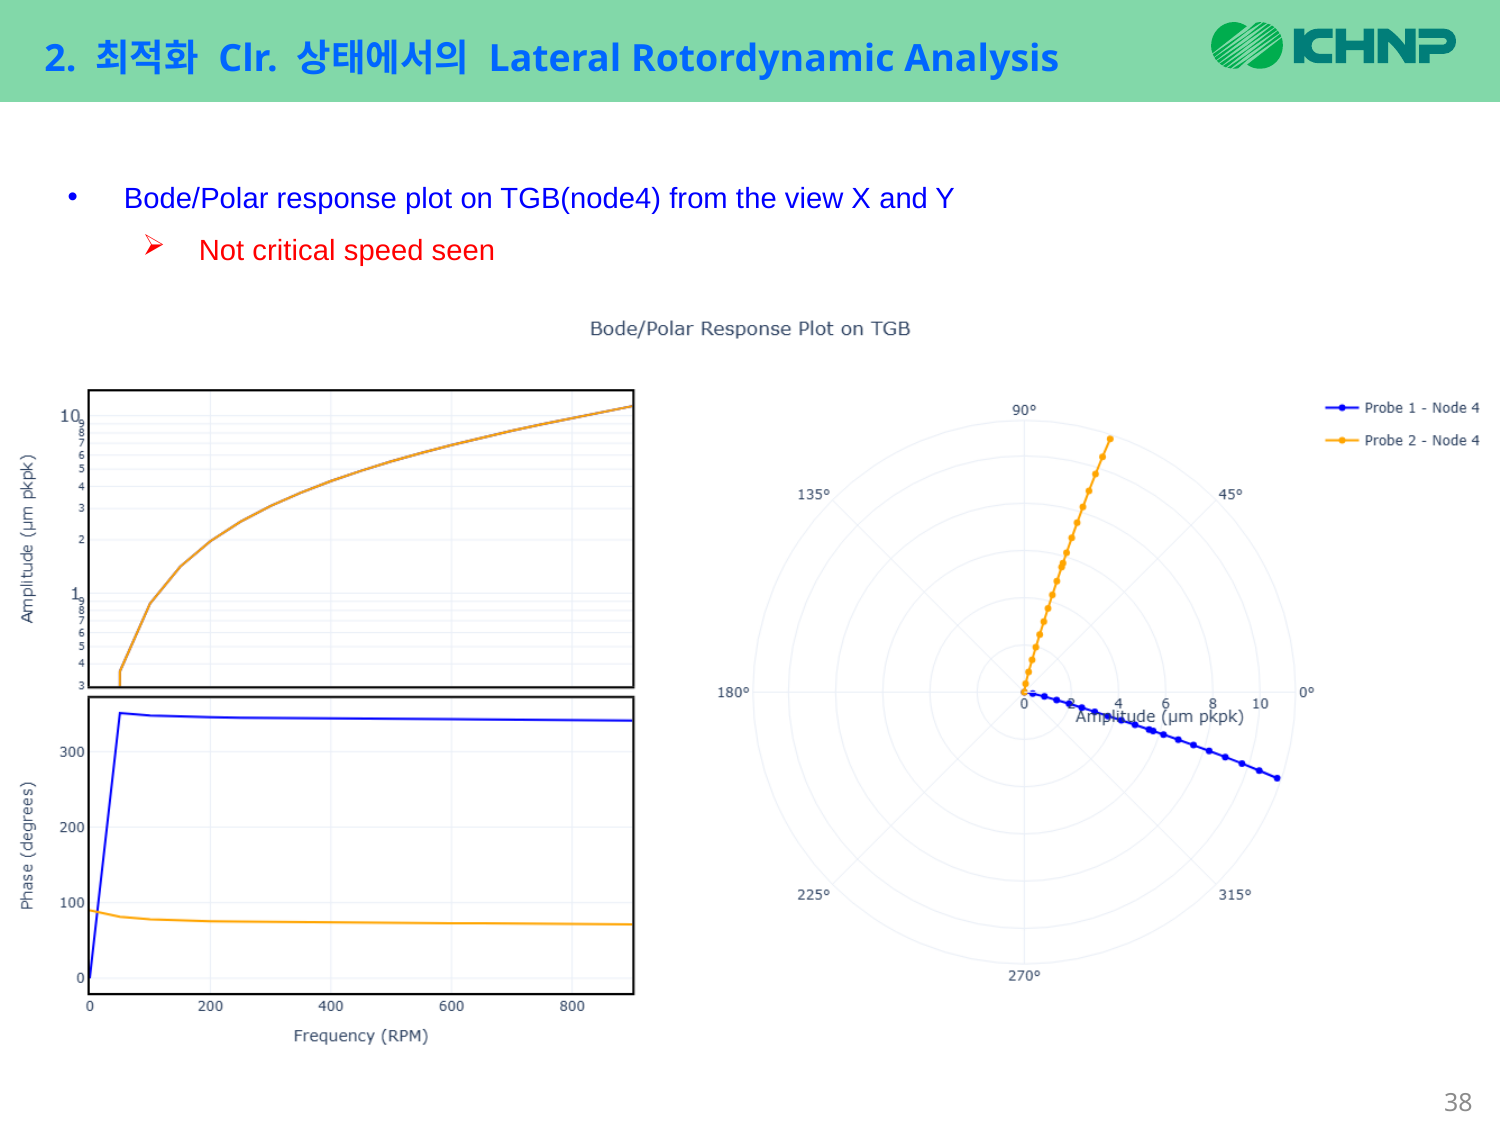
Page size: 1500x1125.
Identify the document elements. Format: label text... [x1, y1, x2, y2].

text_box Bode/Polar response plot on TGB(node4) from the view X and Y Not critical speed seen [52, 154, 1424, 274]
text_box 2. 최적화 Clr. 상태에서의 Lateral Rotordynamic Analysis [29, 26, 1500, 87]
slide_number 38 [1175, 1092, 1488, 1125]
picture [0, 279, 1500, 1083]
